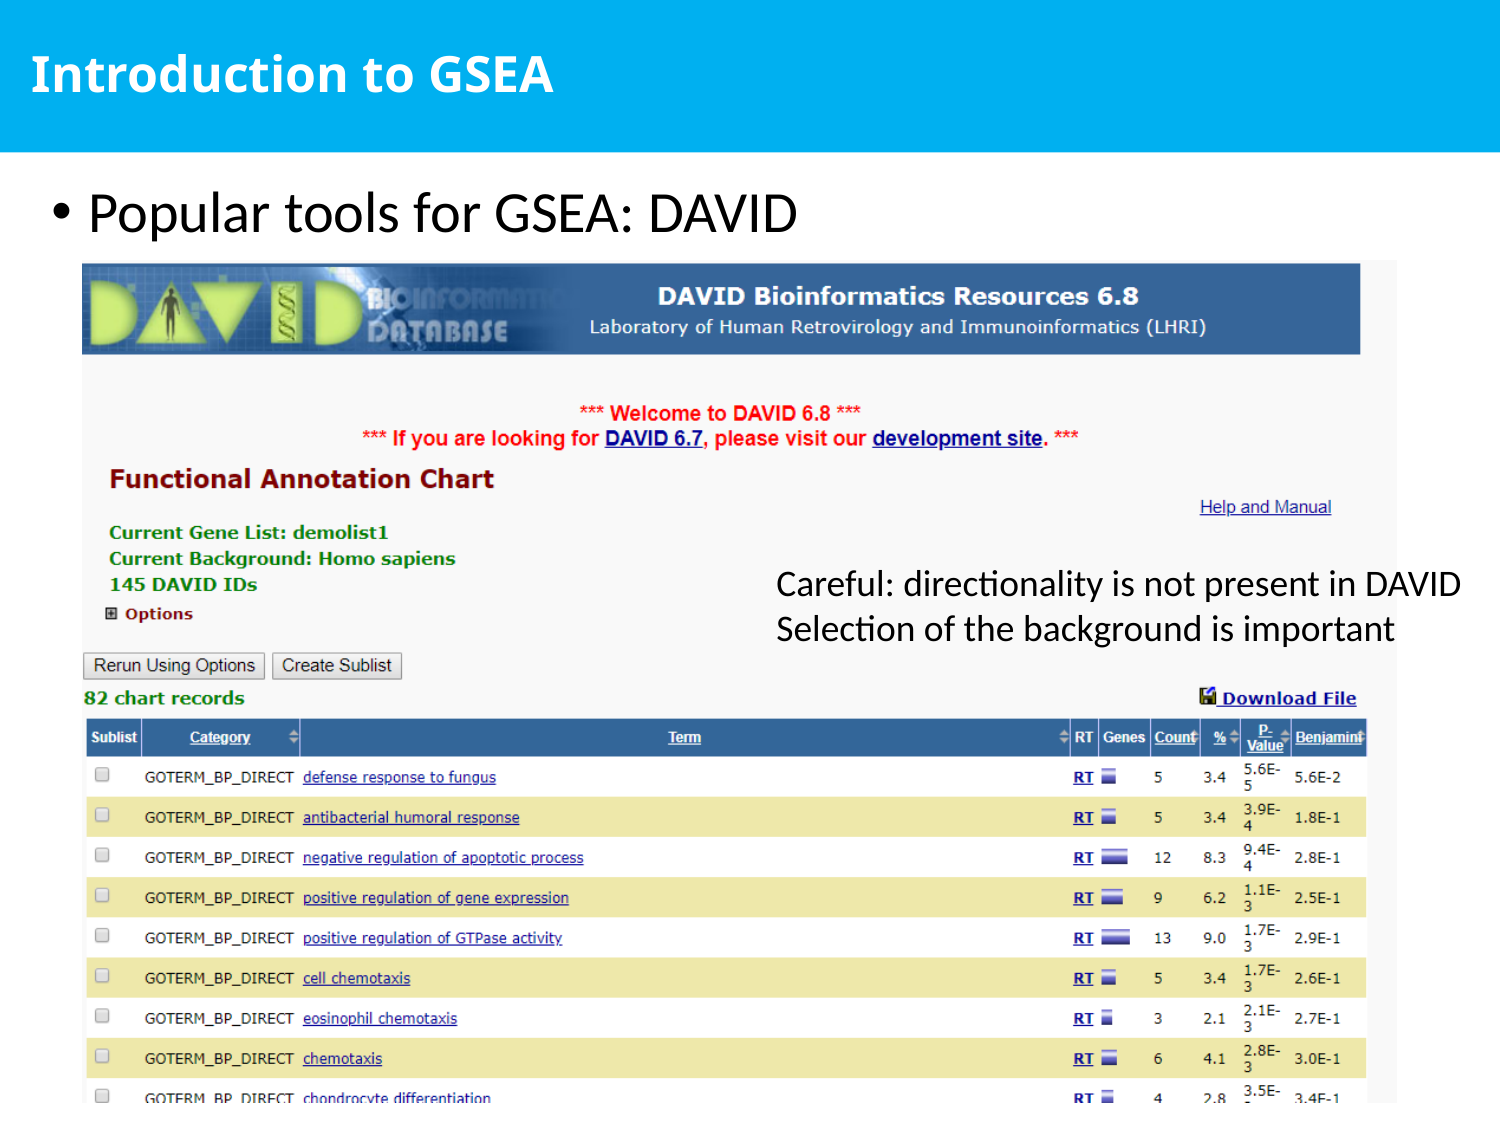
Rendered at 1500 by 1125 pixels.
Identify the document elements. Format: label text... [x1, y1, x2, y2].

list Popular tools for GSEA: DAVID [36, 174, 1330, 889]
title Introduction to GSEA [16, 22, 1311, 130]
text_box [0, 0, 1500, 153]
text_box Careful: directionality is not present in DAVID Selection of the background is important [1397, 551, 1477, 657]
picture [82, 260, 1397, 1103]
